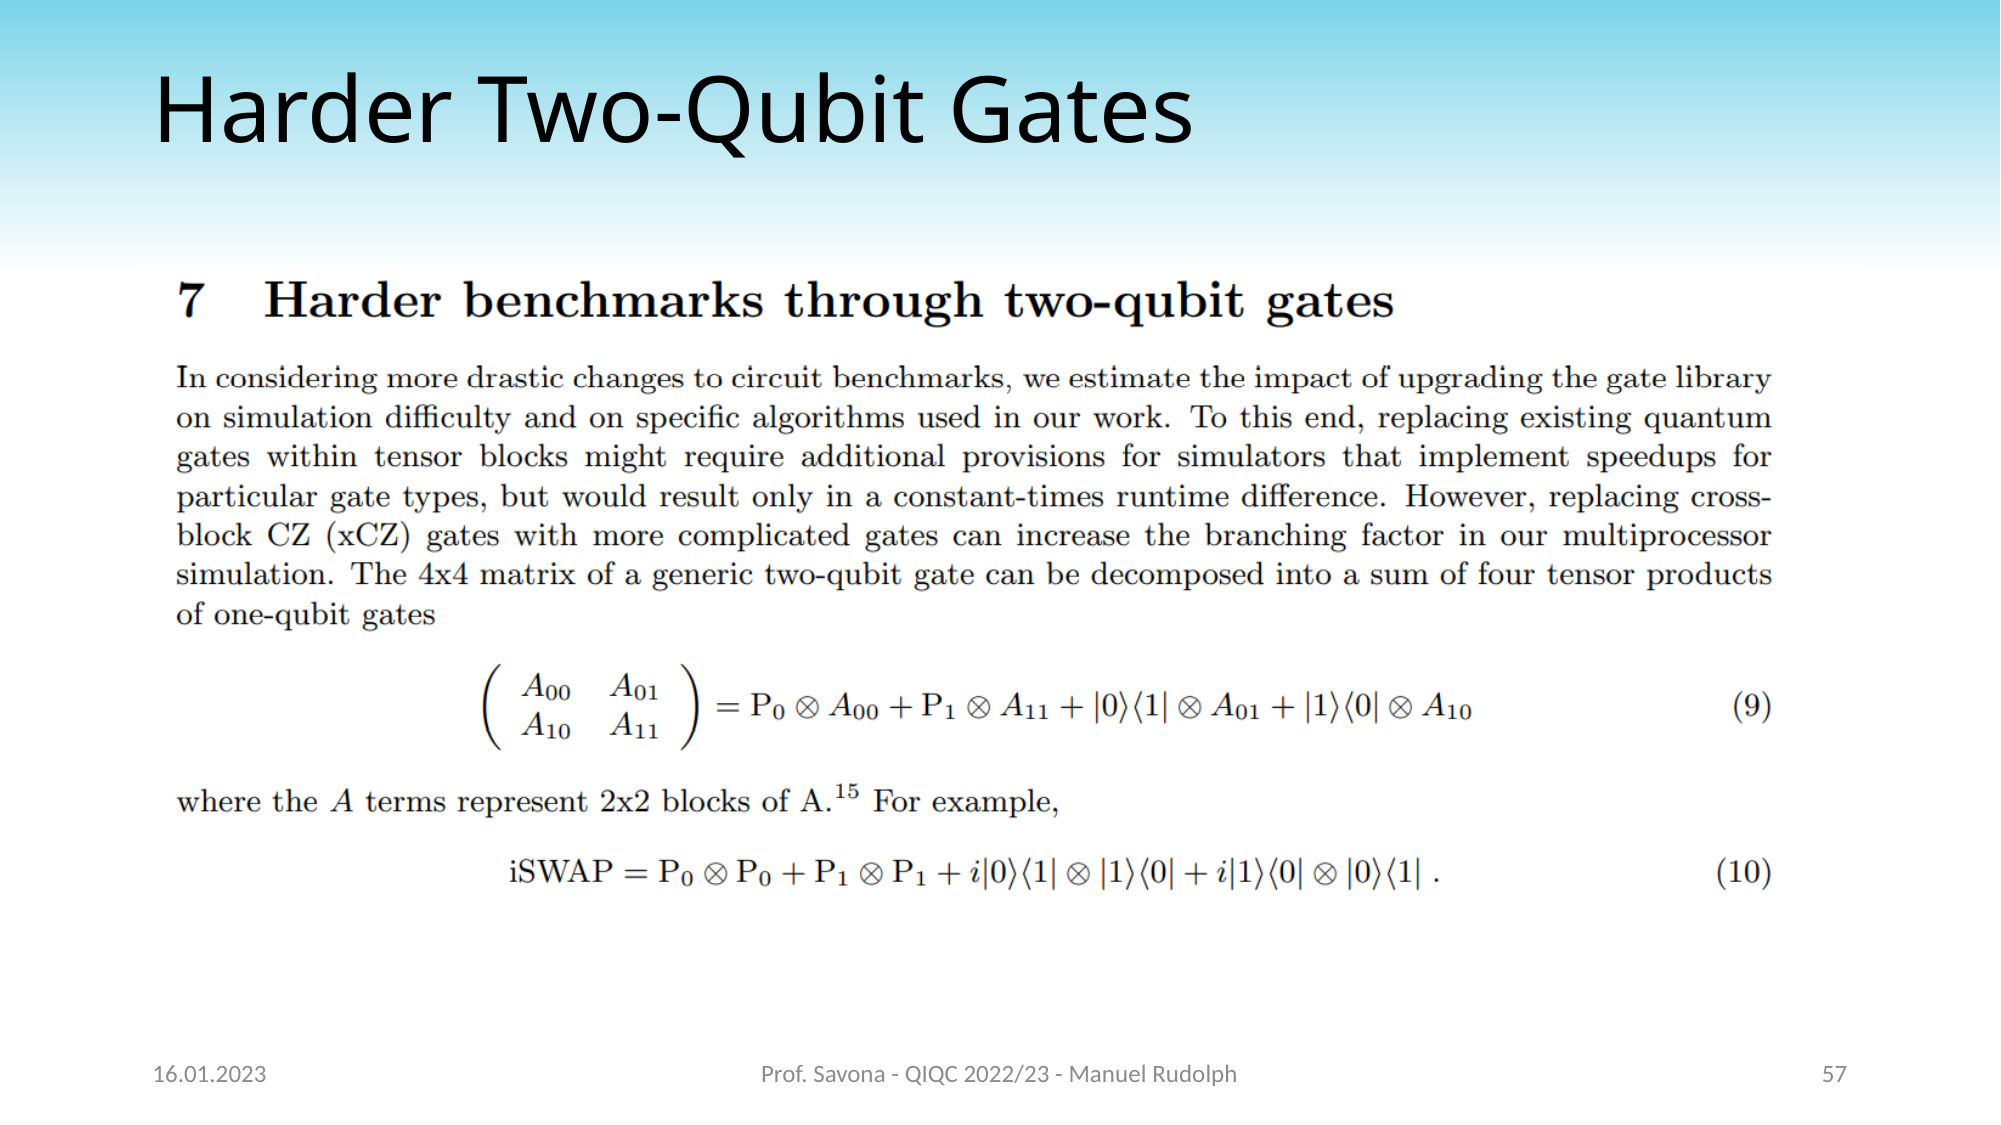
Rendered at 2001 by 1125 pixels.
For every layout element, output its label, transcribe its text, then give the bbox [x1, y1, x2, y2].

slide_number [137, 1042, 588, 1103]
slide_number 57 [1412, 1042, 1863, 1103]
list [137, 267, 1863, 917]
footer Prof. Savona - QIQC 2022/23 - Manuel Rudolph [662, 1042, 1338, 1103]
title Harder Two-Qubit Gates [137, 3, 1863, 222]
